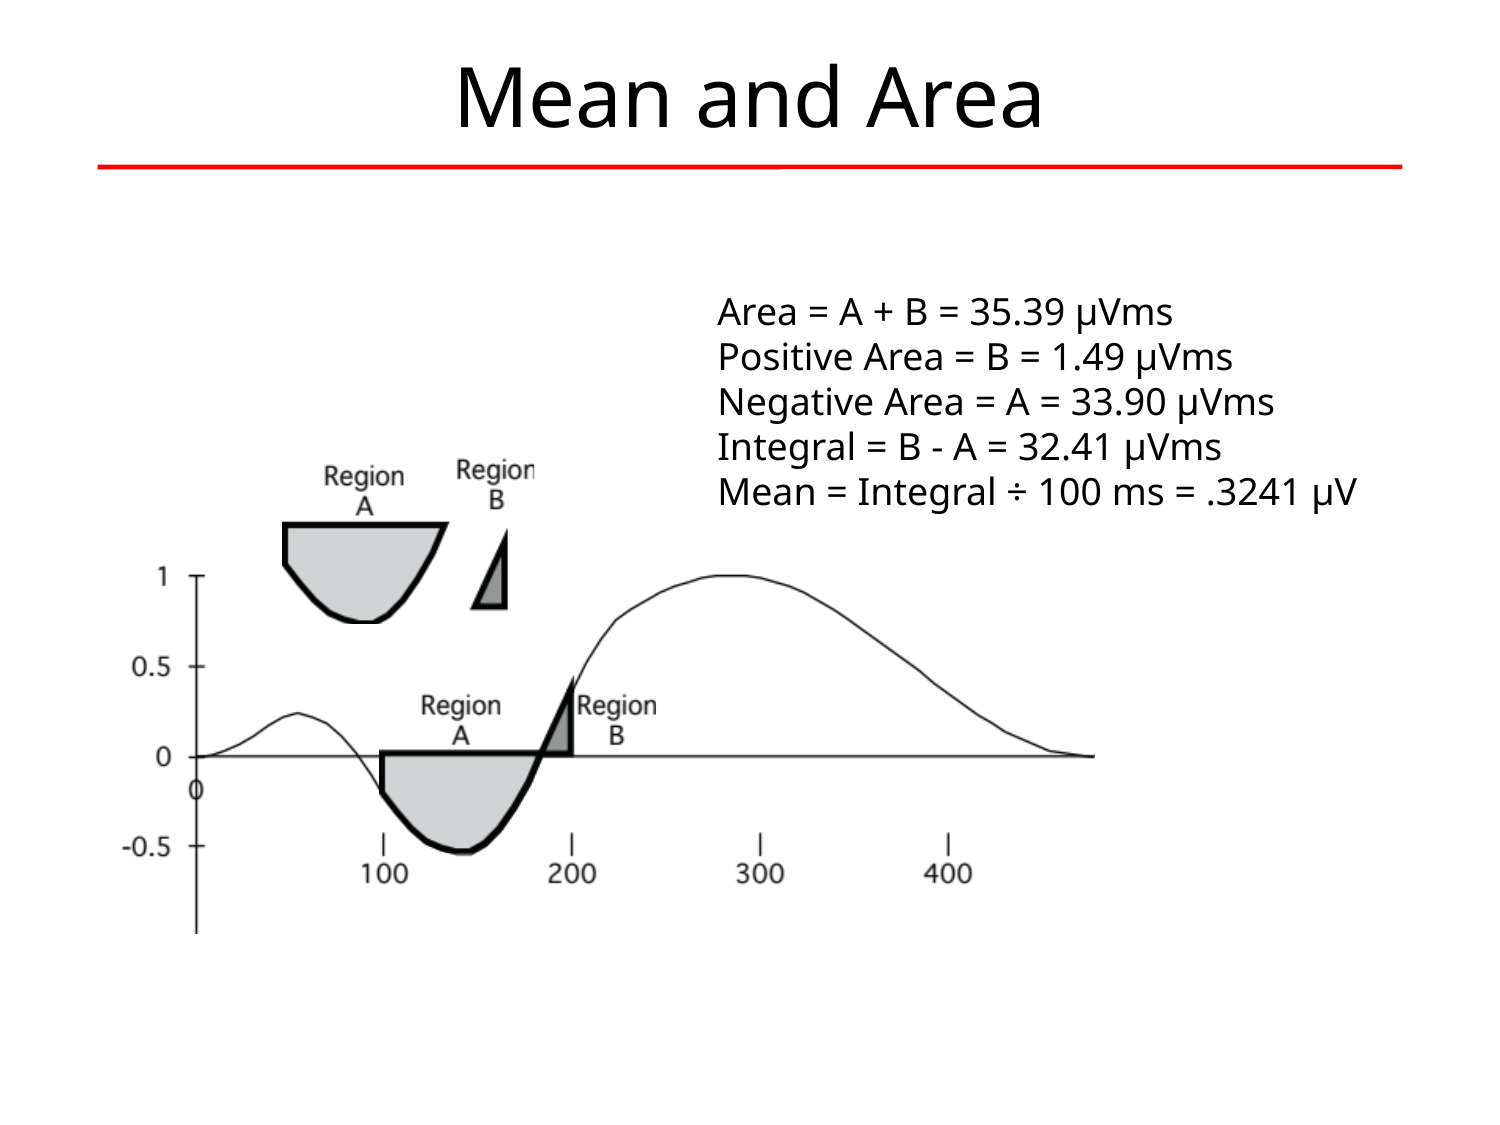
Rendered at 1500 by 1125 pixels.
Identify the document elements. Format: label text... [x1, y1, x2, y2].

picture [121, 456, 1096, 934]
title Mean and Area [74, 0, 1426, 188]
text_box Area = A + B = 35.39 µVms Positive Area = B = 1.49 µVms Negative Area = A = 33.90 µVms Integral = B - A = 32.41 µVms Mean = Integral ÷ 100 ms = .3241 µV [702, 281, 1453, 521]
